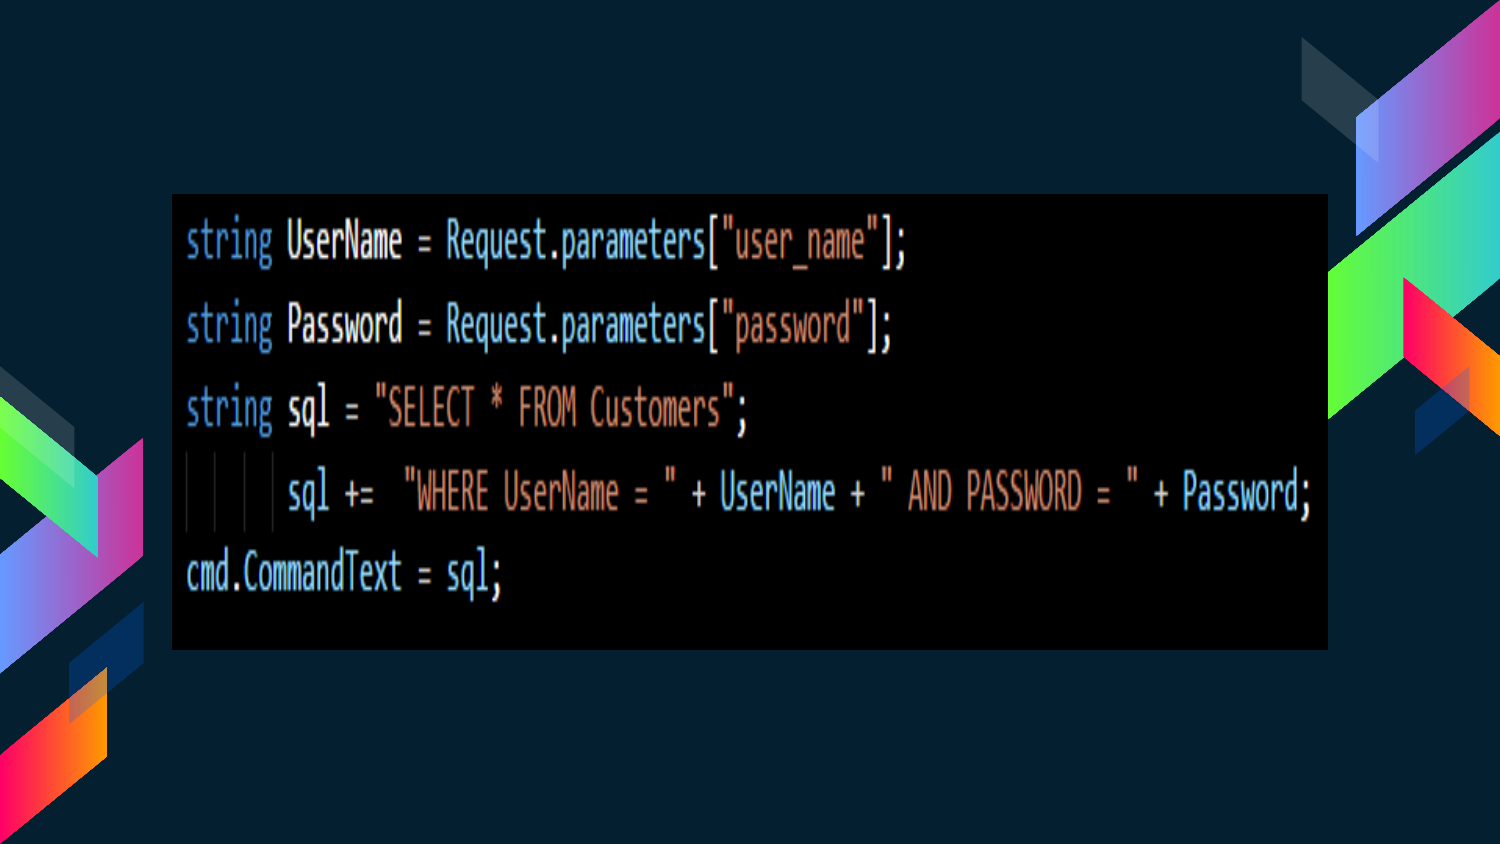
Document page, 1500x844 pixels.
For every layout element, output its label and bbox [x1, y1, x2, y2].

picture [172, 193, 1328, 650]
